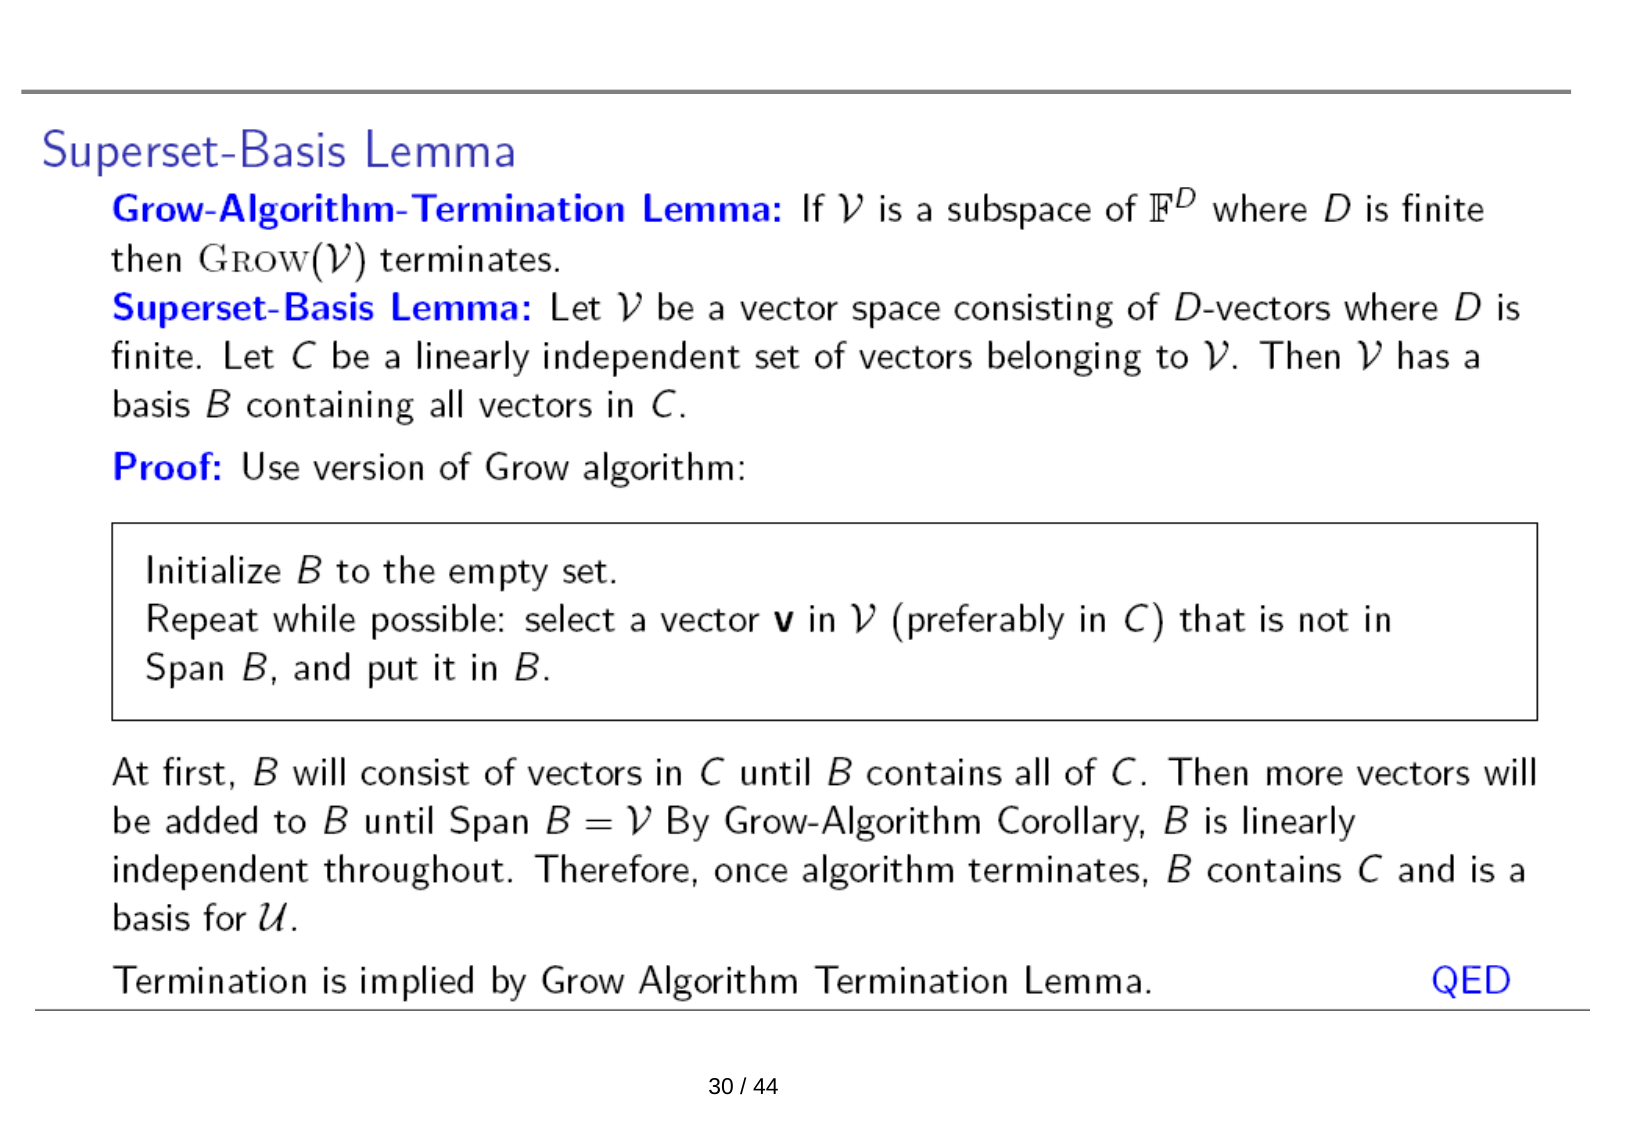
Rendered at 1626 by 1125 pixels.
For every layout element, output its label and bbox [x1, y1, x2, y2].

picture [35, 114, 1590, 1011]
